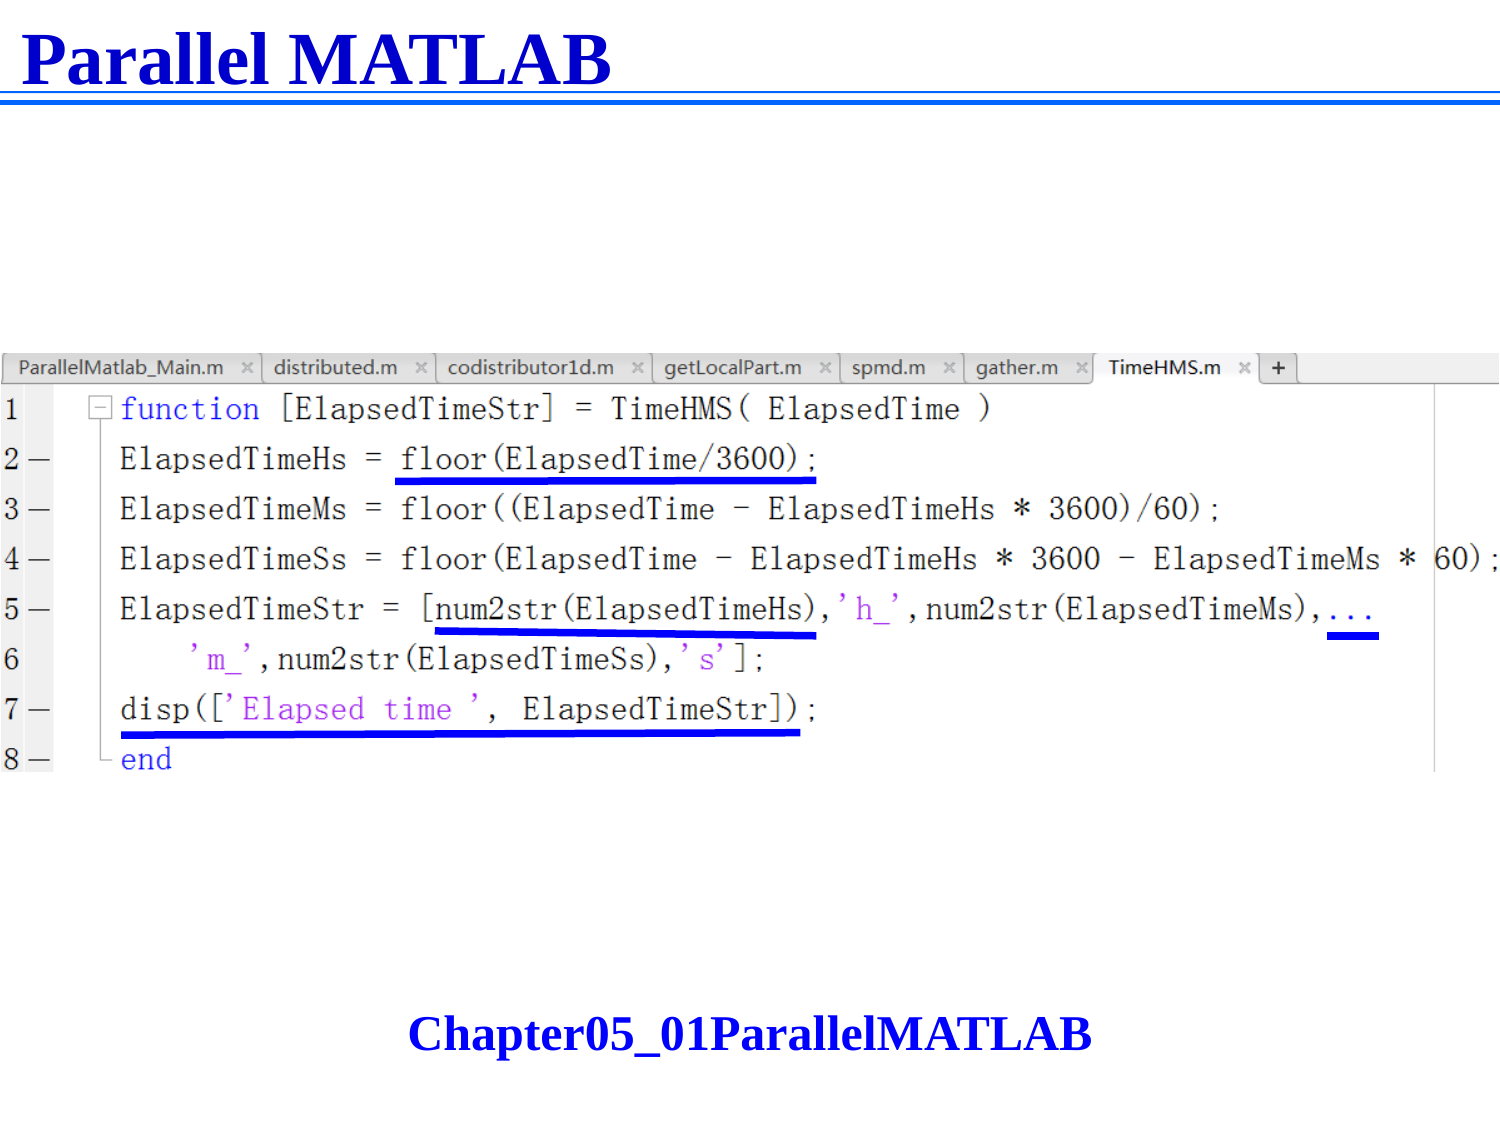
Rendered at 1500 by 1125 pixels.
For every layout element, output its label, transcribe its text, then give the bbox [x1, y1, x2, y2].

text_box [434, 630, 817, 636]
picture [1, 353, 1499, 772]
text_box Parallel MATLAB [2, 9, 1500, 91]
text_box Chapter05_01ParallelMATLAB [0, 1000, 1500, 1061]
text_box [120, 732, 801, 736]
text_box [0, 91, 1500, 103]
